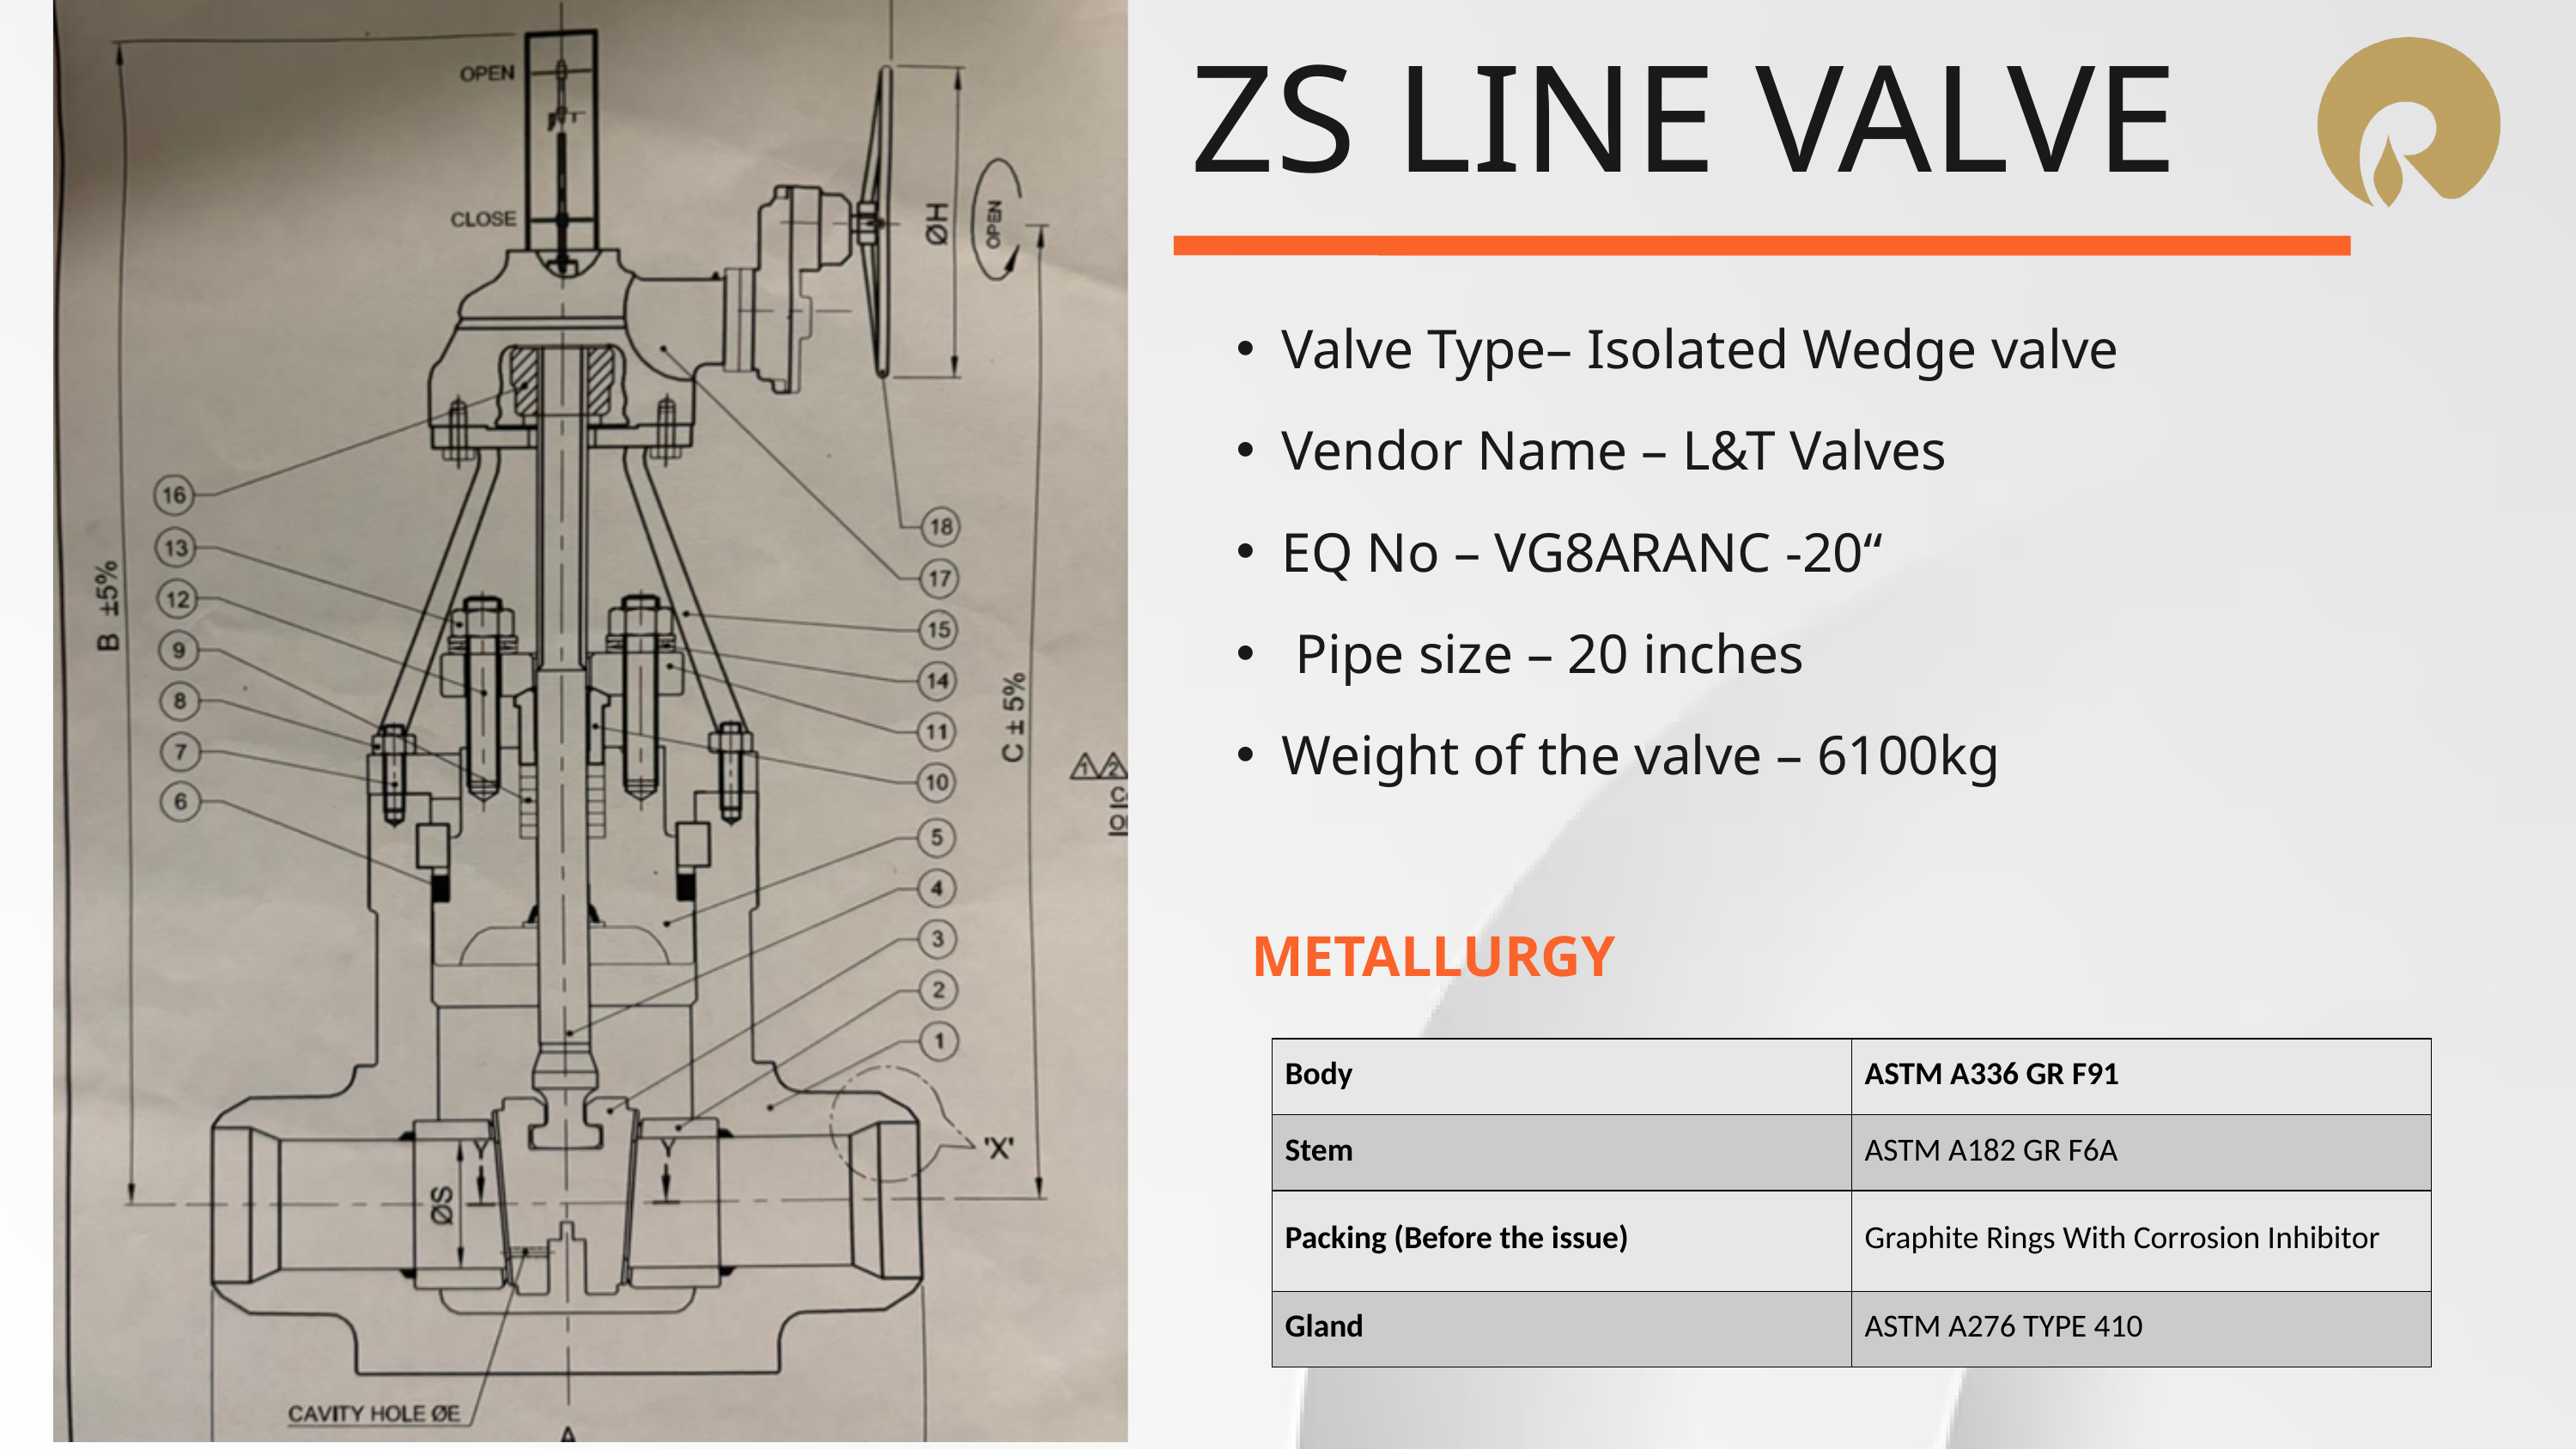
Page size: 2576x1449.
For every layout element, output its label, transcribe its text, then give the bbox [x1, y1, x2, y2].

table_header Body [1273, 1040, 1851, 1114]
table_cell ASTM A276 TYPE 410 [1852, 1292, 2431, 1367]
table_cell Stem [1273, 1115, 1851, 1190]
text_box [2352, 24, 2576, 222]
text_box [0, 0, 2576, 1449]
table_header ASTM A336 GR F91 [1852, 1040, 2431, 1114]
table_cell Graphite Rings With Corrosion Inhibitor [1852, 1191, 2431, 1291]
table_cell Packing (Before the issue) [1273, 1191, 1851, 1291]
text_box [1173, 24, 2352, 867]
text_box [52, 0, 1128, 1442]
table_cell Gland [1273, 1292, 1851, 1367]
table_cell ASTM A182 GR F6A [1852, 1115, 2431, 1190]
text_box METALLURGY [1242, 915, 1625, 988]
